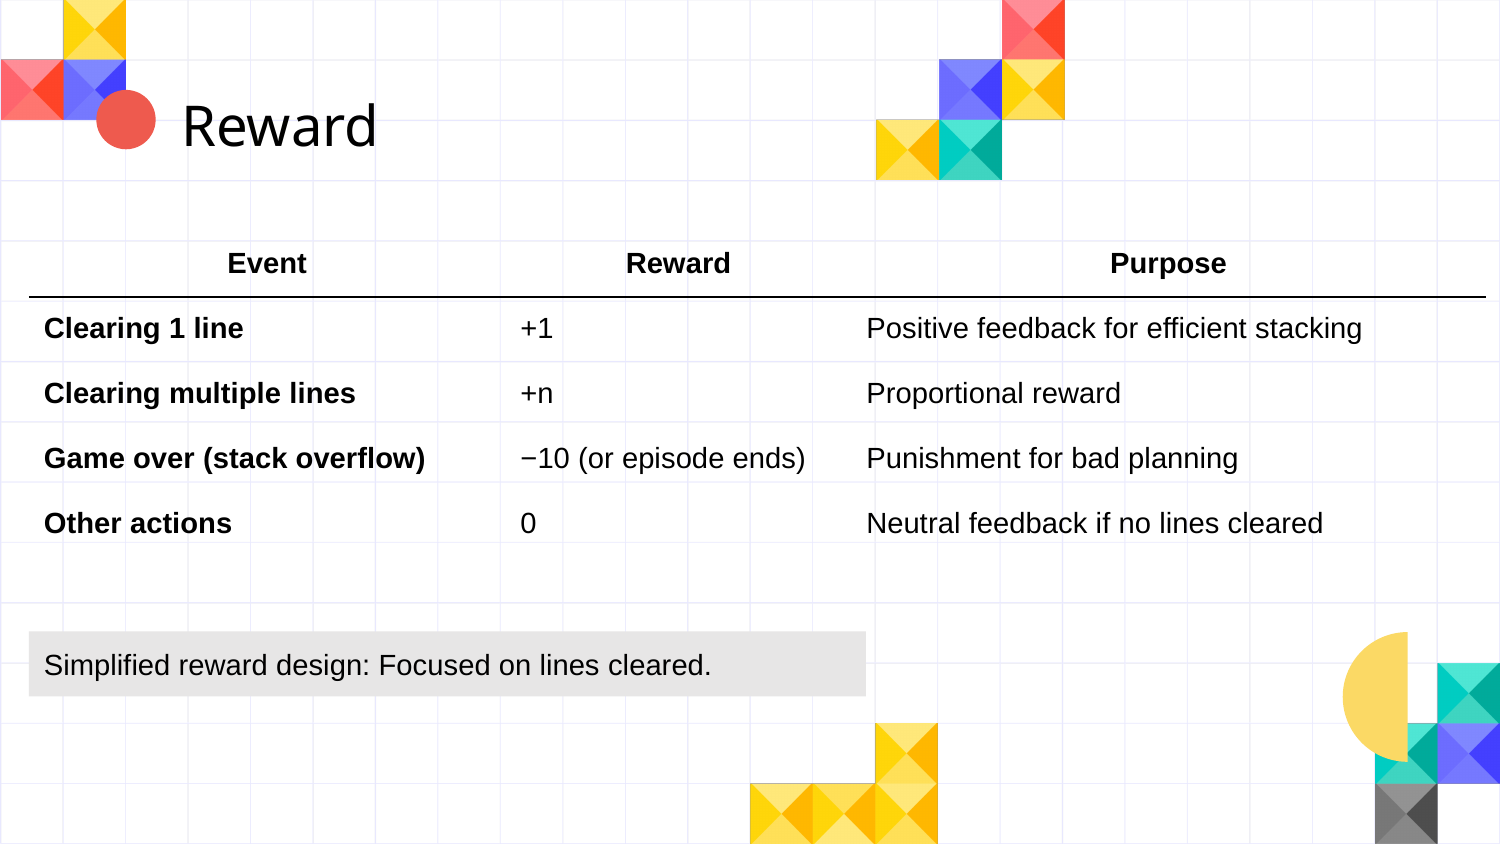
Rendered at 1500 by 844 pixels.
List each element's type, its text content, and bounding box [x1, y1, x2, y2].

table_cell Proportional reward [852, 362, 1486, 427]
table_cell Neutral feedback if no lines cleared [852, 492, 1486, 557]
text_box Simplified reward design: Focused on lines cleared. [28, 631, 866, 697]
table_cell −10 (or episode ends) [505, 427, 852, 492]
table_cell +1 [505, 298, 852, 362]
table_cell Other actions [29, 492, 505, 557]
table_cell Clearing 1 line [29, 298, 505, 362]
table_cell Punishment for bad planning [852, 427, 1486, 492]
table_header Event [29, 227, 505, 296]
table_cell 0 [505, 492, 852, 557]
table_header Reward [505, 227, 852, 296]
table_cell Clearing multiple lines [29, 362, 505, 427]
table_cell Positive feedback for efficient stacking [852, 298, 1486, 362]
text_box Reward [169, 84, 766, 164]
table_header Purpose [852, 227, 1486, 296]
table_cell Game over (stack overflow) [29, 427, 505, 492]
picture [0, 0, 1500, 844]
table_cell +n [505, 362, 852, 427]
